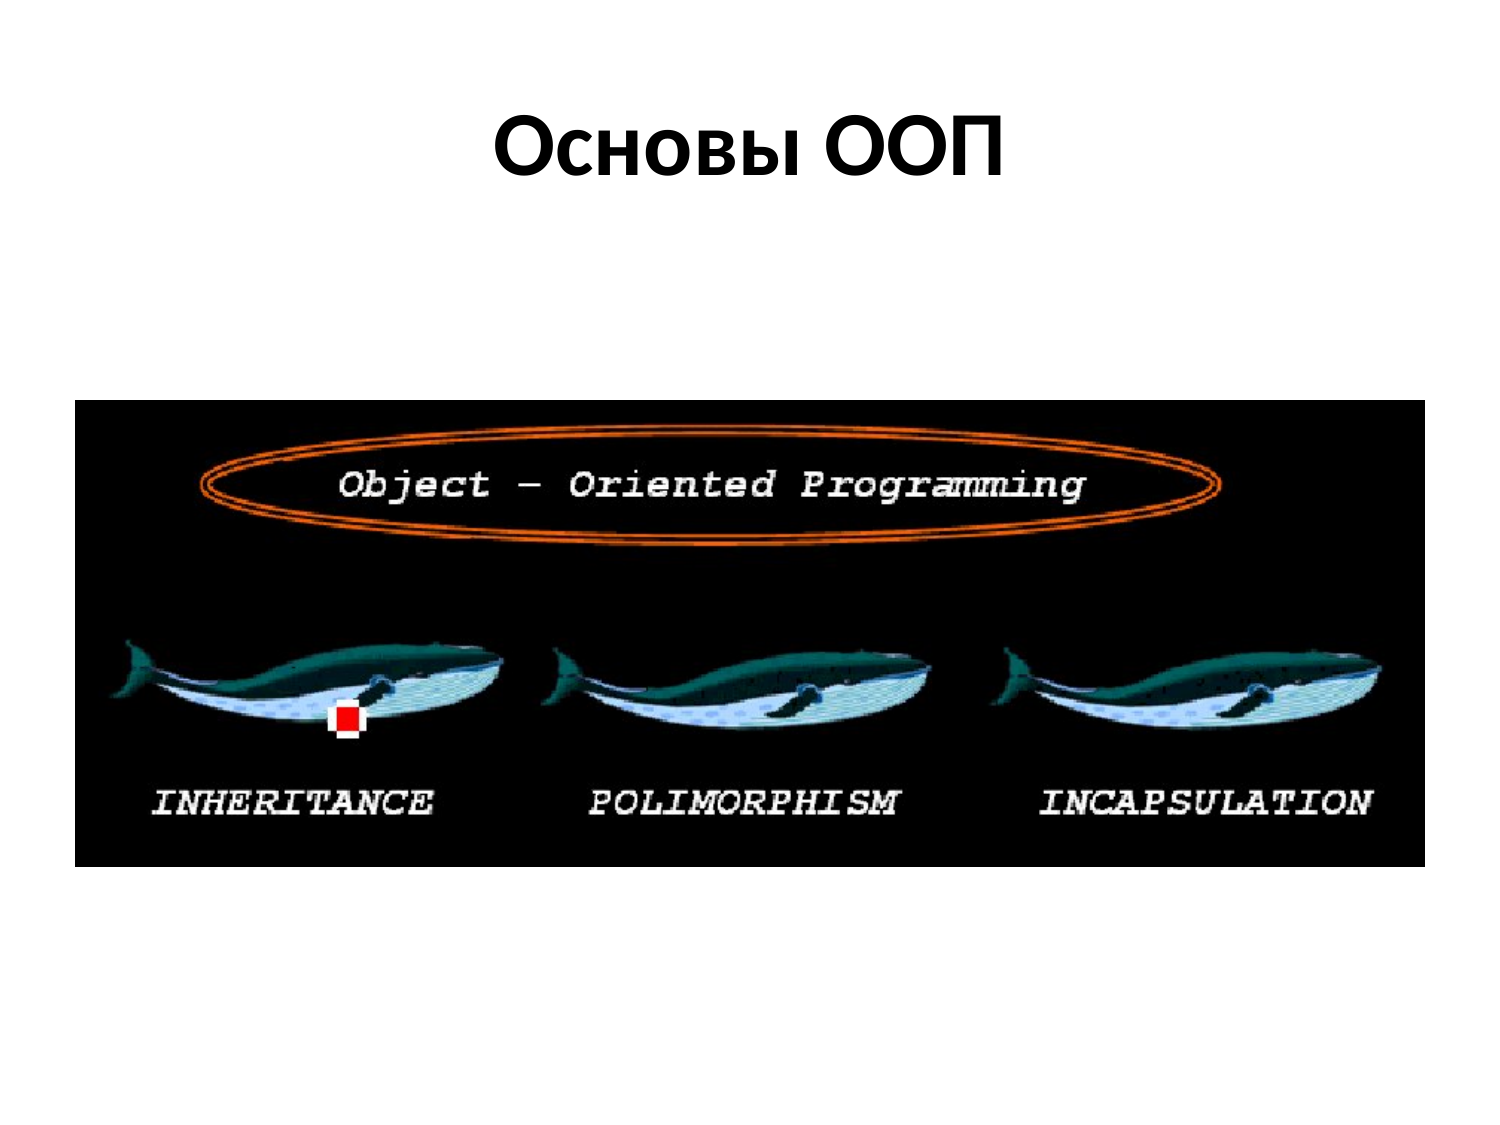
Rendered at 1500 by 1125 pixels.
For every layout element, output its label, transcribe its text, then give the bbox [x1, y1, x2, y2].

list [74, 400, 1426, 867]
title Основы ООП [75, 45, 1425, 233]
